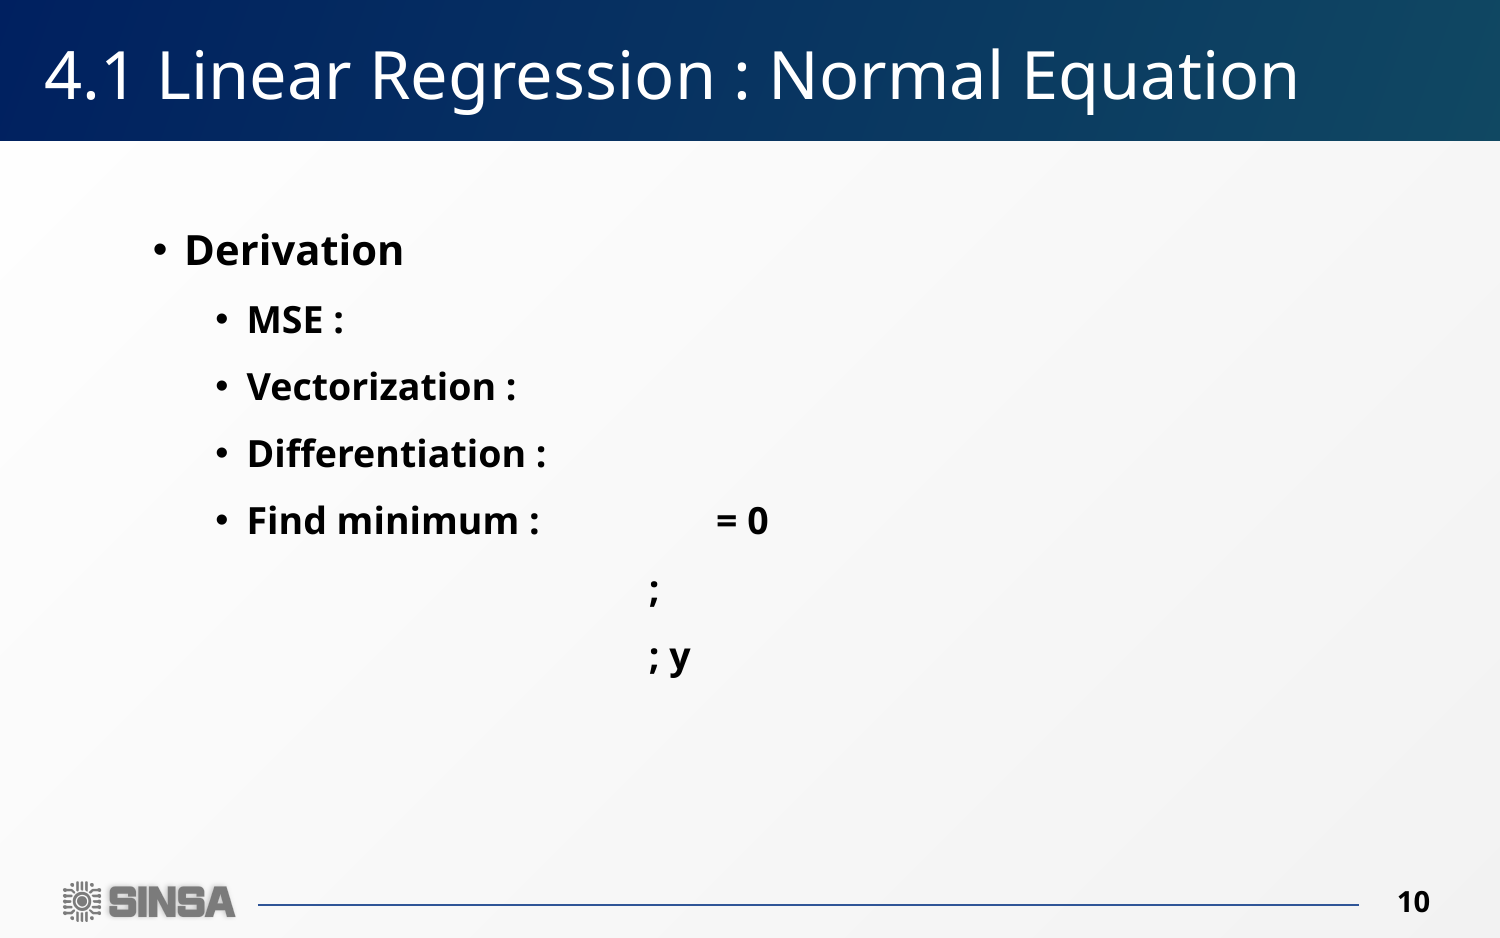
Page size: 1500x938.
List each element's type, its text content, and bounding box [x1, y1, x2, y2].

slide_number 10 [1335, 875, 1445, 926]
title 4.1 Linear Regression : Normal Equation [0, 0, 1500, 157]
